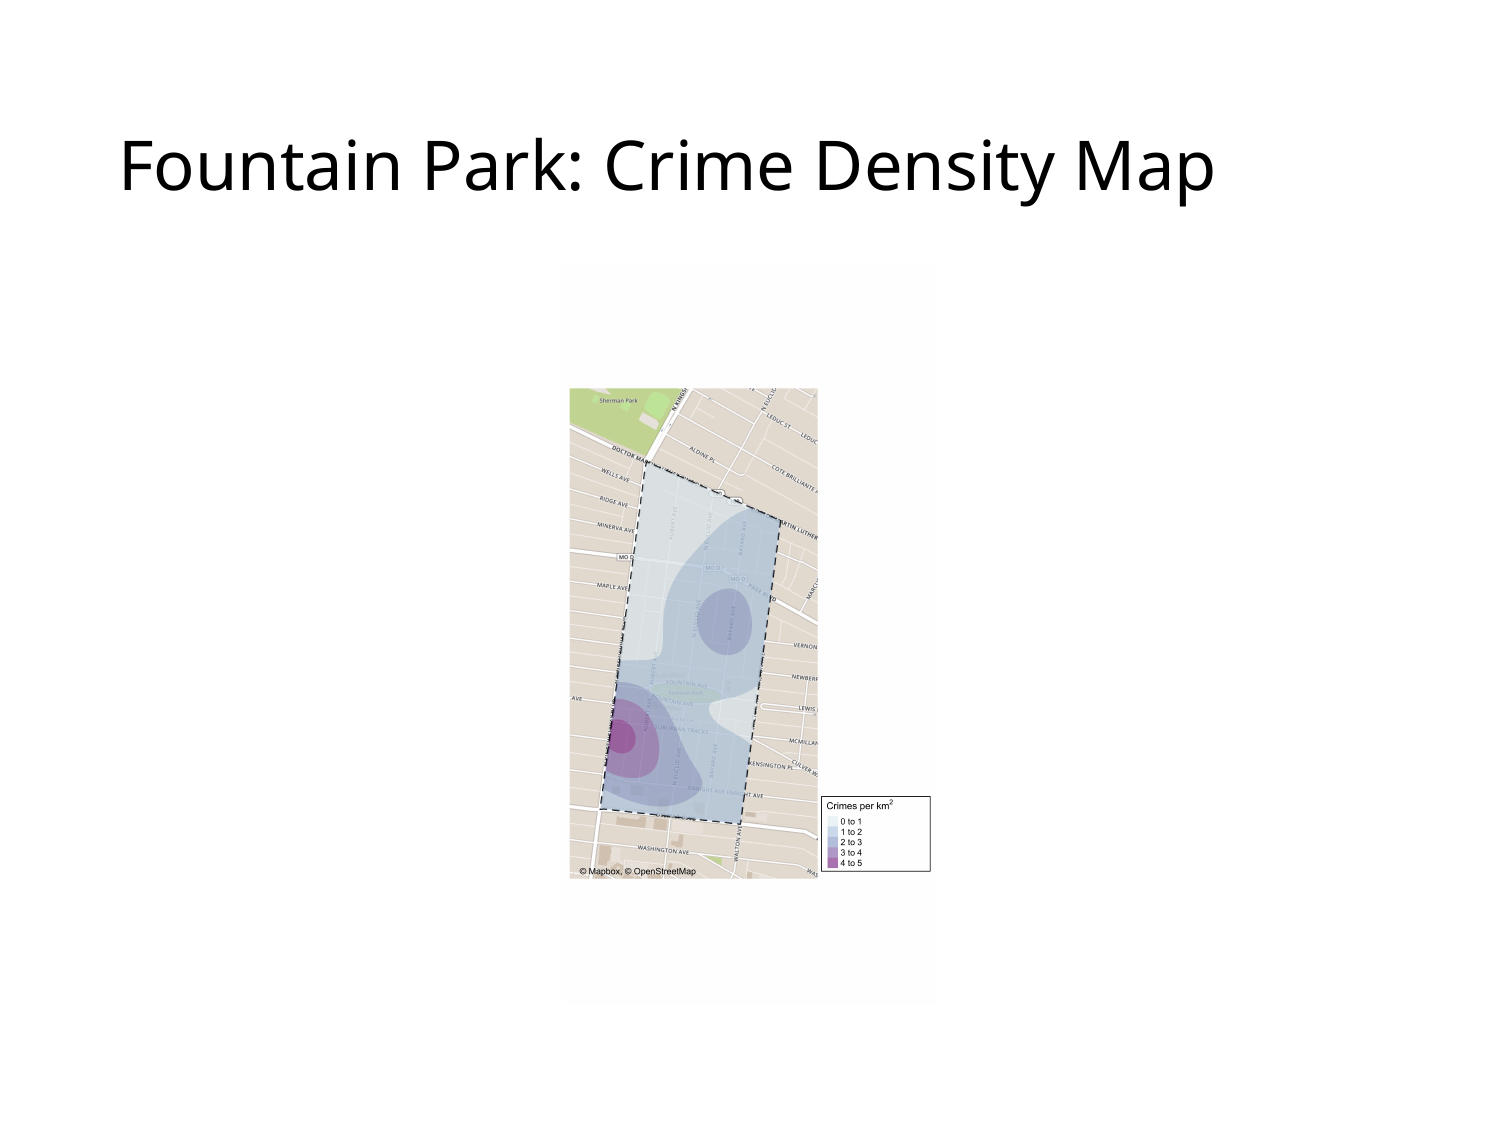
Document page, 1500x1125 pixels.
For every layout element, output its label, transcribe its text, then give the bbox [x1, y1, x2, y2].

title Fountain Park: Crime Density Map [103, 59, 1397, 278]
picture [562, 262, 938, 1005]
